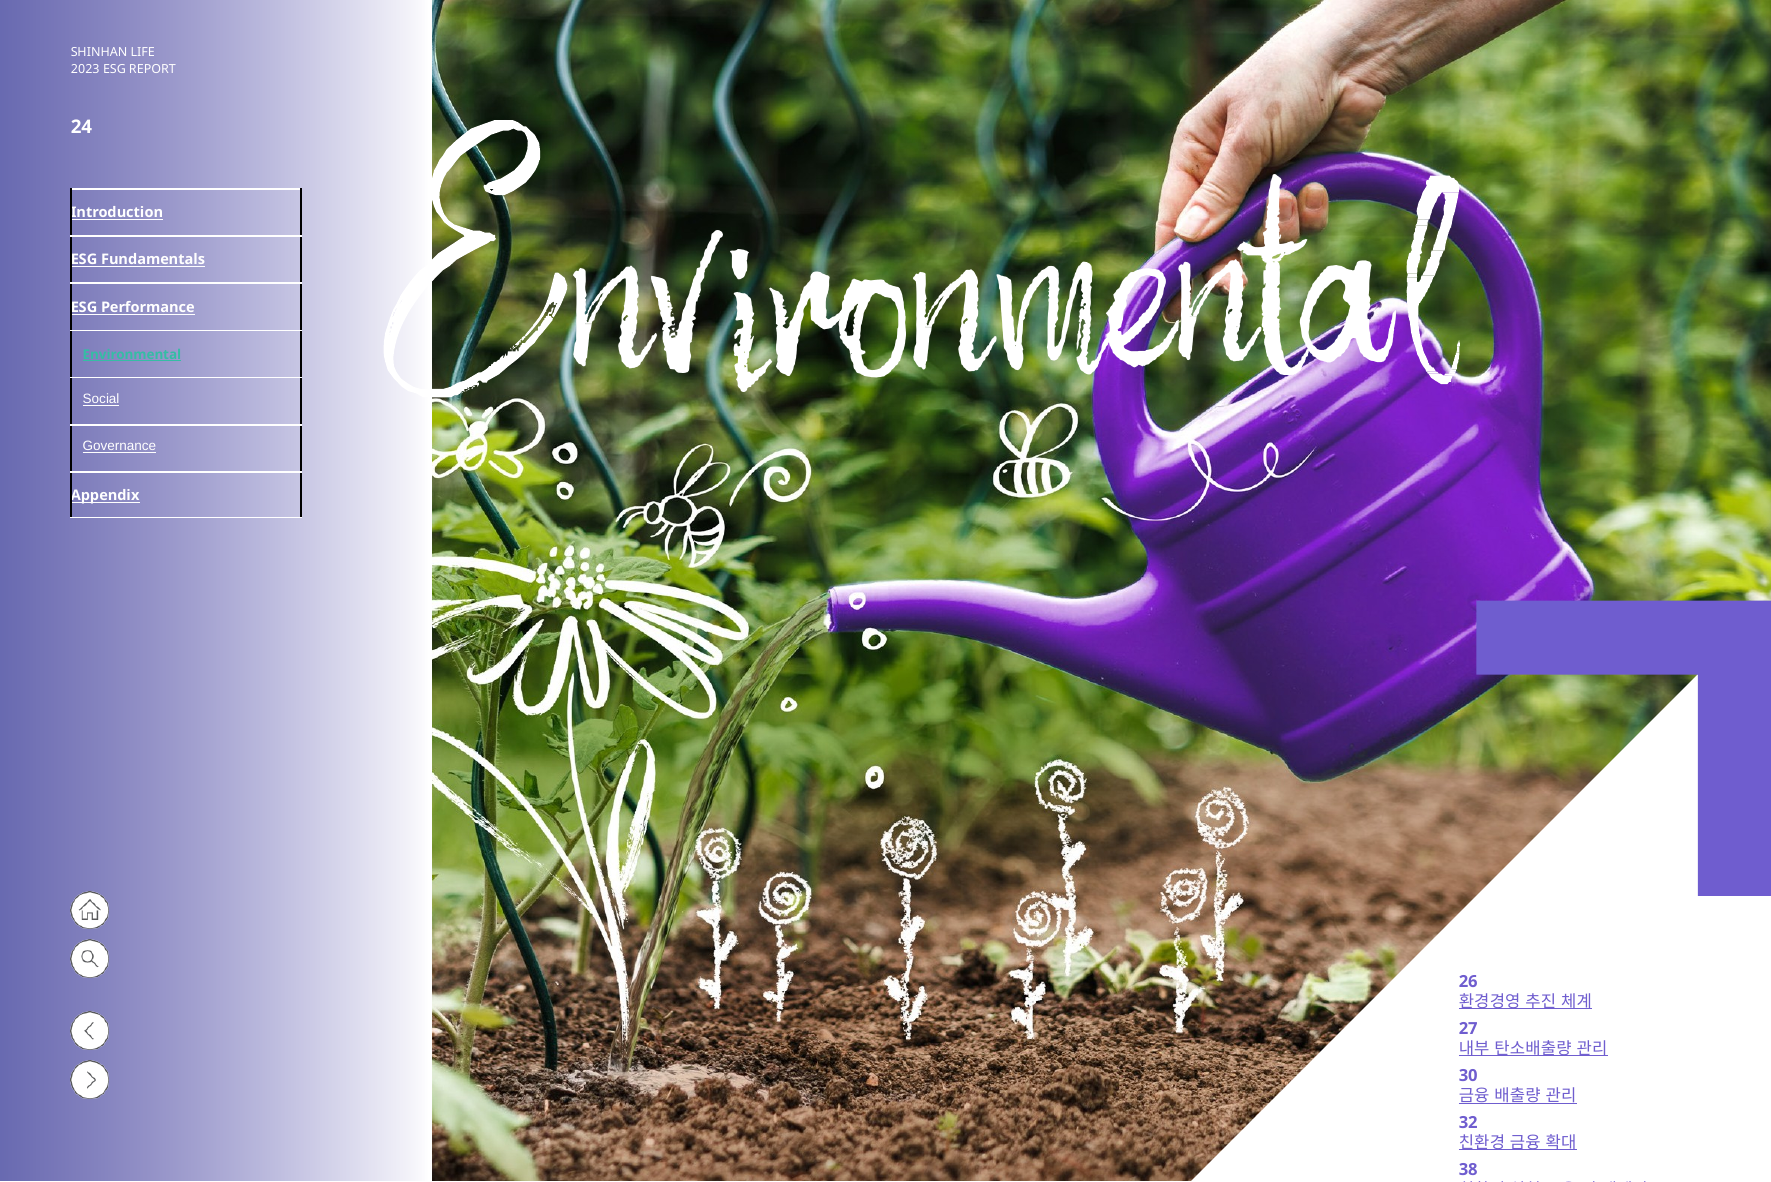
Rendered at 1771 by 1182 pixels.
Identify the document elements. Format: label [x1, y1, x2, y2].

text_box [70, 120, 1461, 1099]
text_box [0, 0, 1771, 1182]
